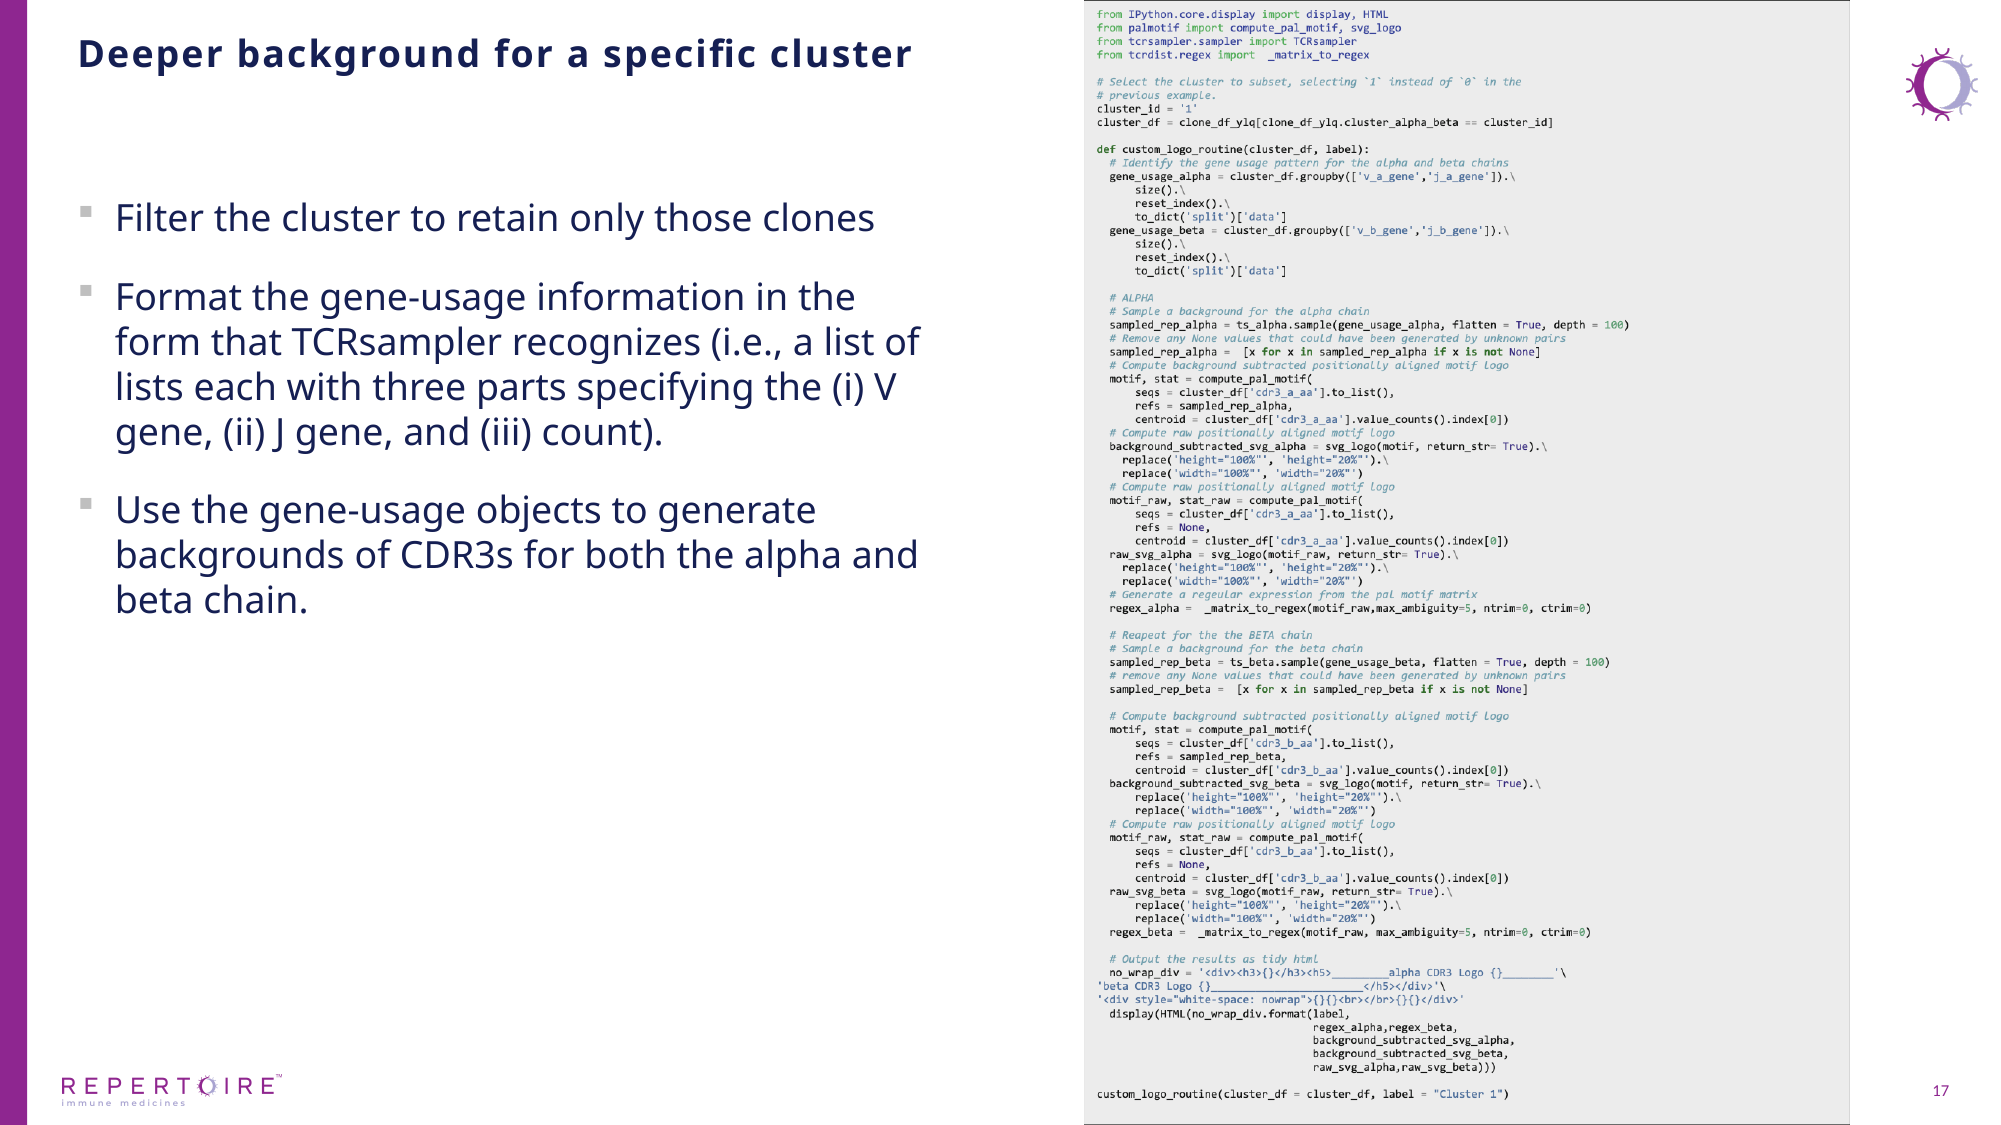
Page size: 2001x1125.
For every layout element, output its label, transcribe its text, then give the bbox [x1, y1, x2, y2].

picture [1906, 48, 1978, 121]
picture [62, 1074, 282, 1106]
title Deeper background for a specific cluster [62, 0, 944, 128]
picture [1084, 0, 1850, 1125]
slide_number 17 [1901, 1072, 1980, 1116]
list Filter the cluster to retain only those clones Format the gene-usage information in the form that TCRsampler recognizes (i.e., a list of lists each with three parts specifying the (i) V gene, (ii) J gene, and (iii) count). Use the gene-usage objects to generate backgrounds of CDR3s for both the alpha and beta chain. [62, 186, 961, 1060]
